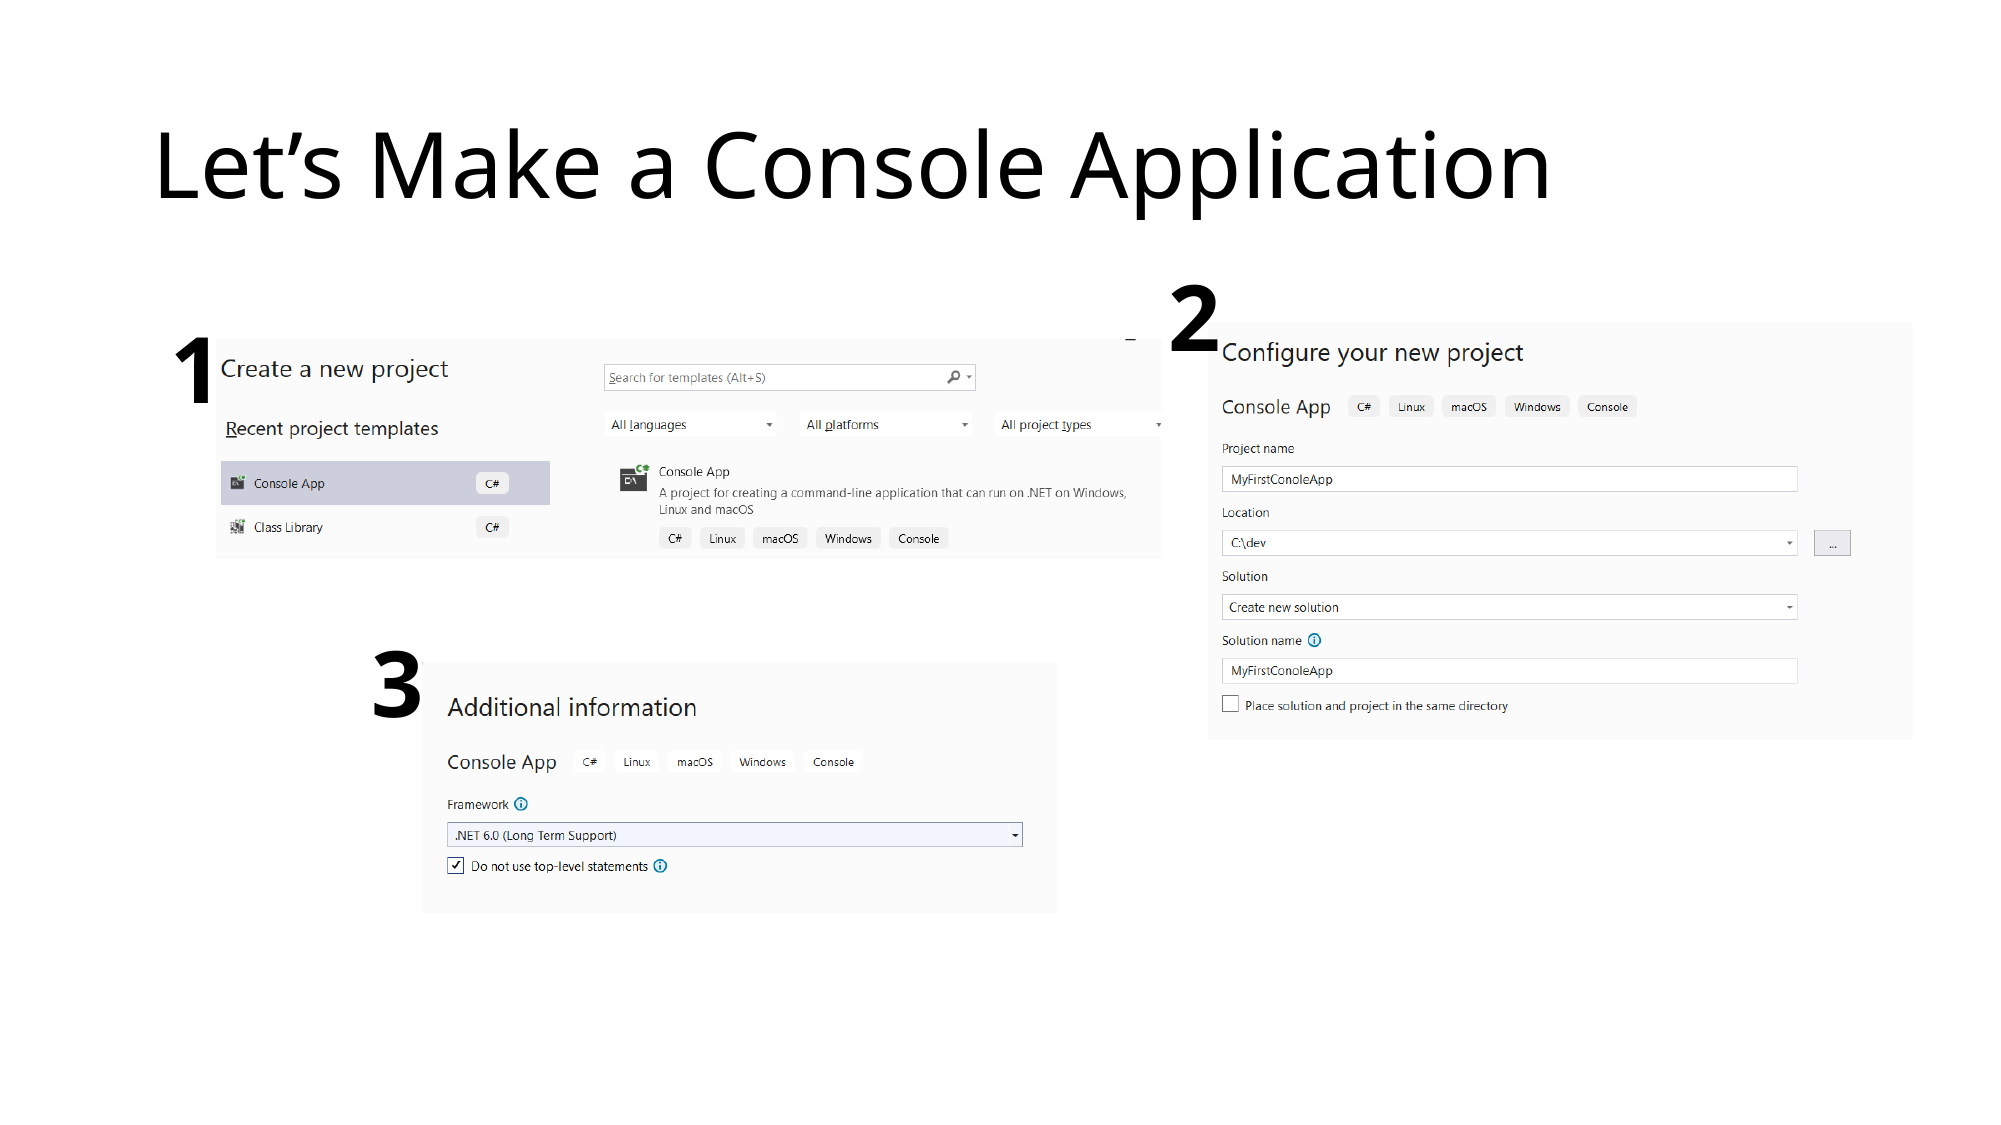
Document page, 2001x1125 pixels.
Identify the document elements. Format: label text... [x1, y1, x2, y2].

title Let’s Make a Console Application [137, 59, 1863, 278]
text_box 3 [356, 617, 439, 743]
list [216, 339, 1161, 559]
text_box 2 [1153, 252, 1236, 378]
text_box 1 [155, 304, 238, 429]
picture [421, 661, 1057, 913]
picture [1207, 321, 1914, 740]
